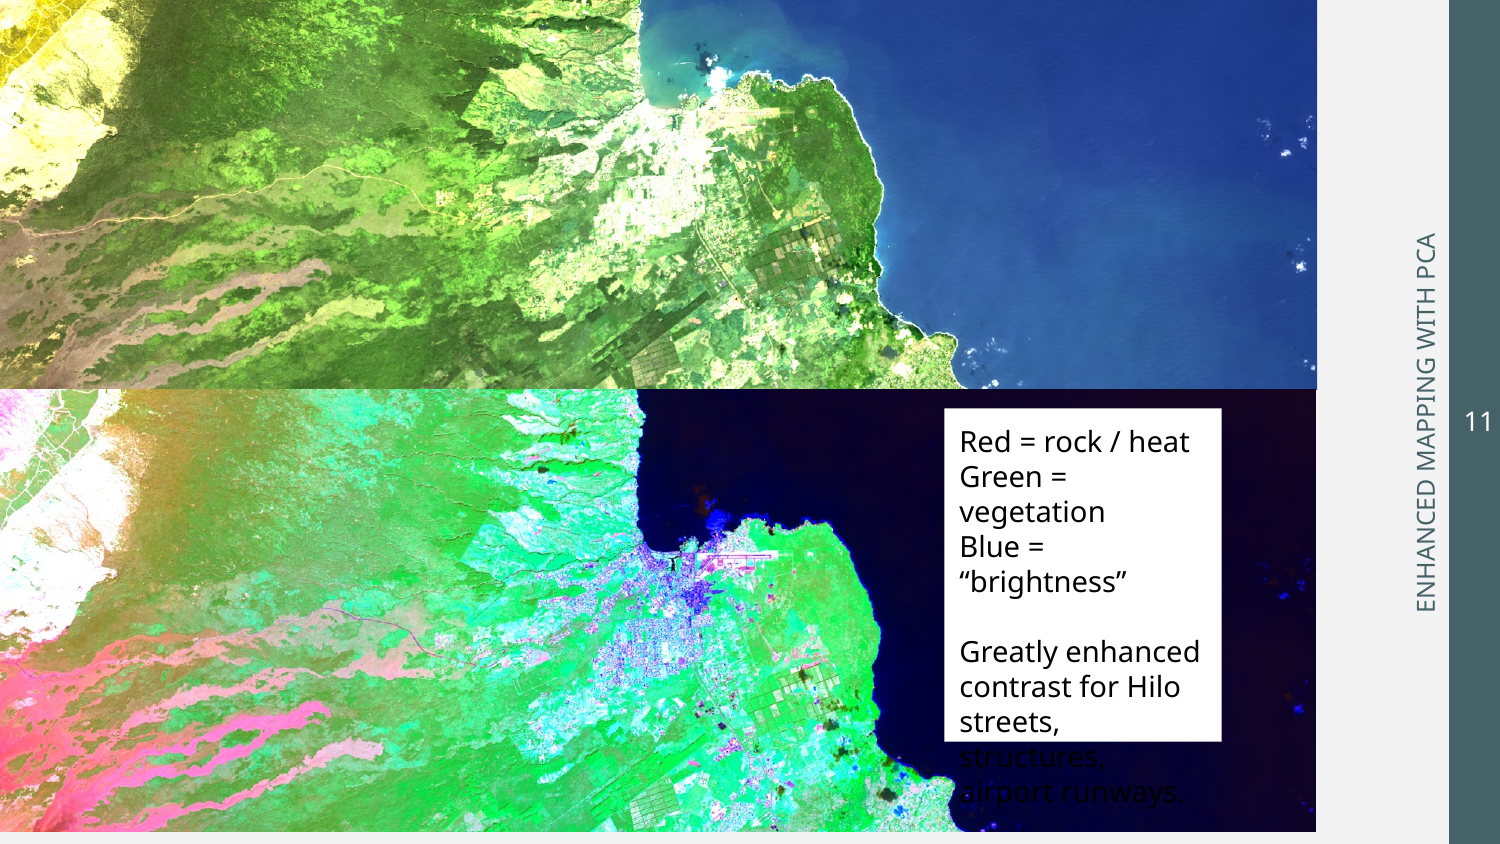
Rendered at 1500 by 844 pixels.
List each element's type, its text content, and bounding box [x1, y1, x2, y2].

title ENHANCED MAPPING WITH PCA [1360, 14, 1455, 832]
picture [0, 0, 1318, 832]
slide_number ‹#› [1455, 389, 1500, 455]
